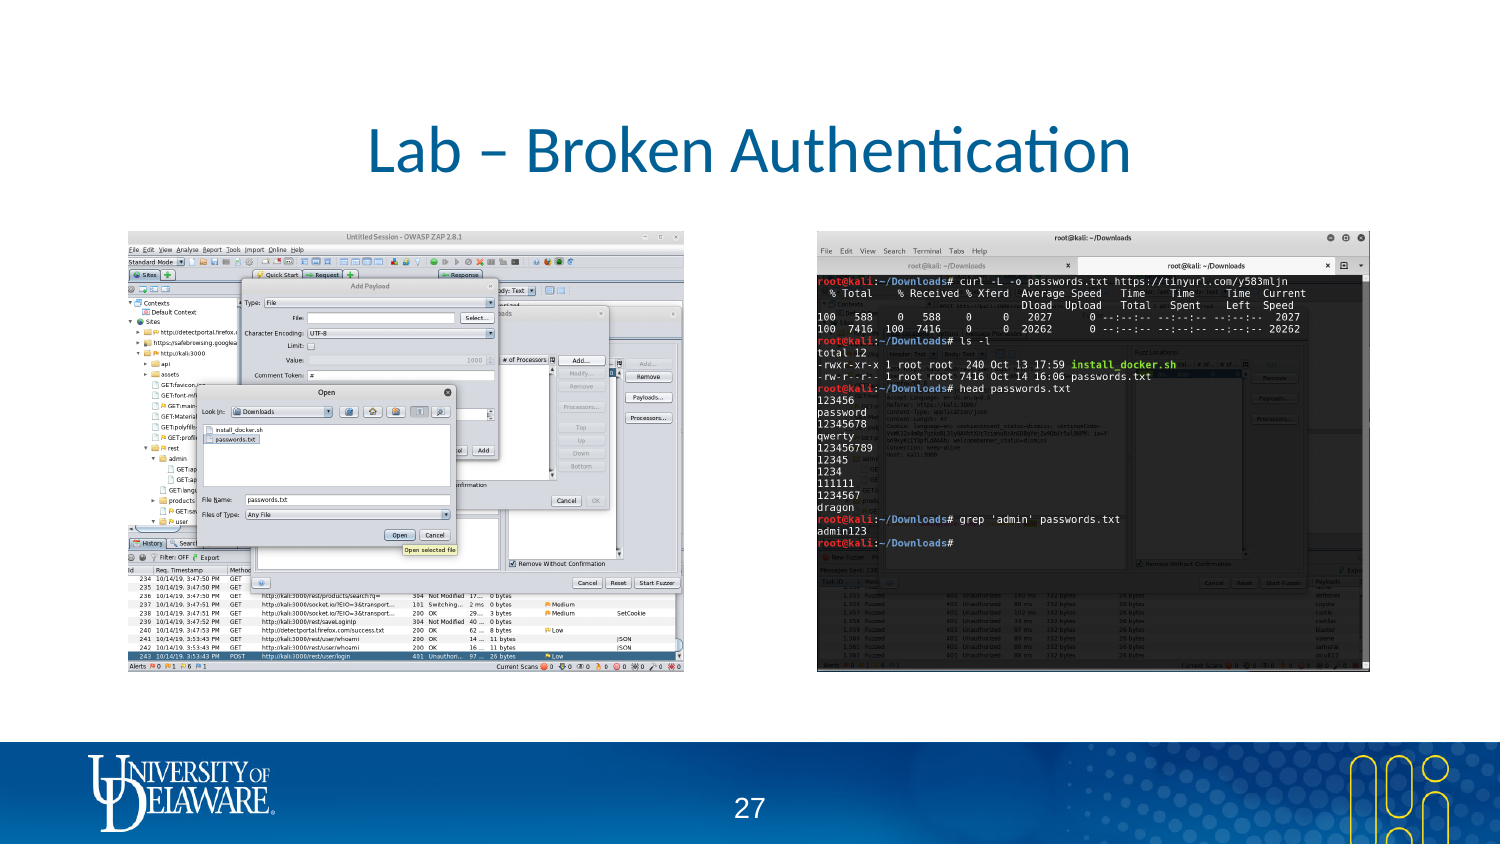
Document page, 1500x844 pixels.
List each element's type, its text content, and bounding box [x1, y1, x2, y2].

title Lab – Broken Authentication [75, 84, 1425, 207]
picture [0, 0, 1500, 844]
slide_number 26 [575, 782, 925, 828]
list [817, 230, 1370, 673]
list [128, 230, 685, 673]
